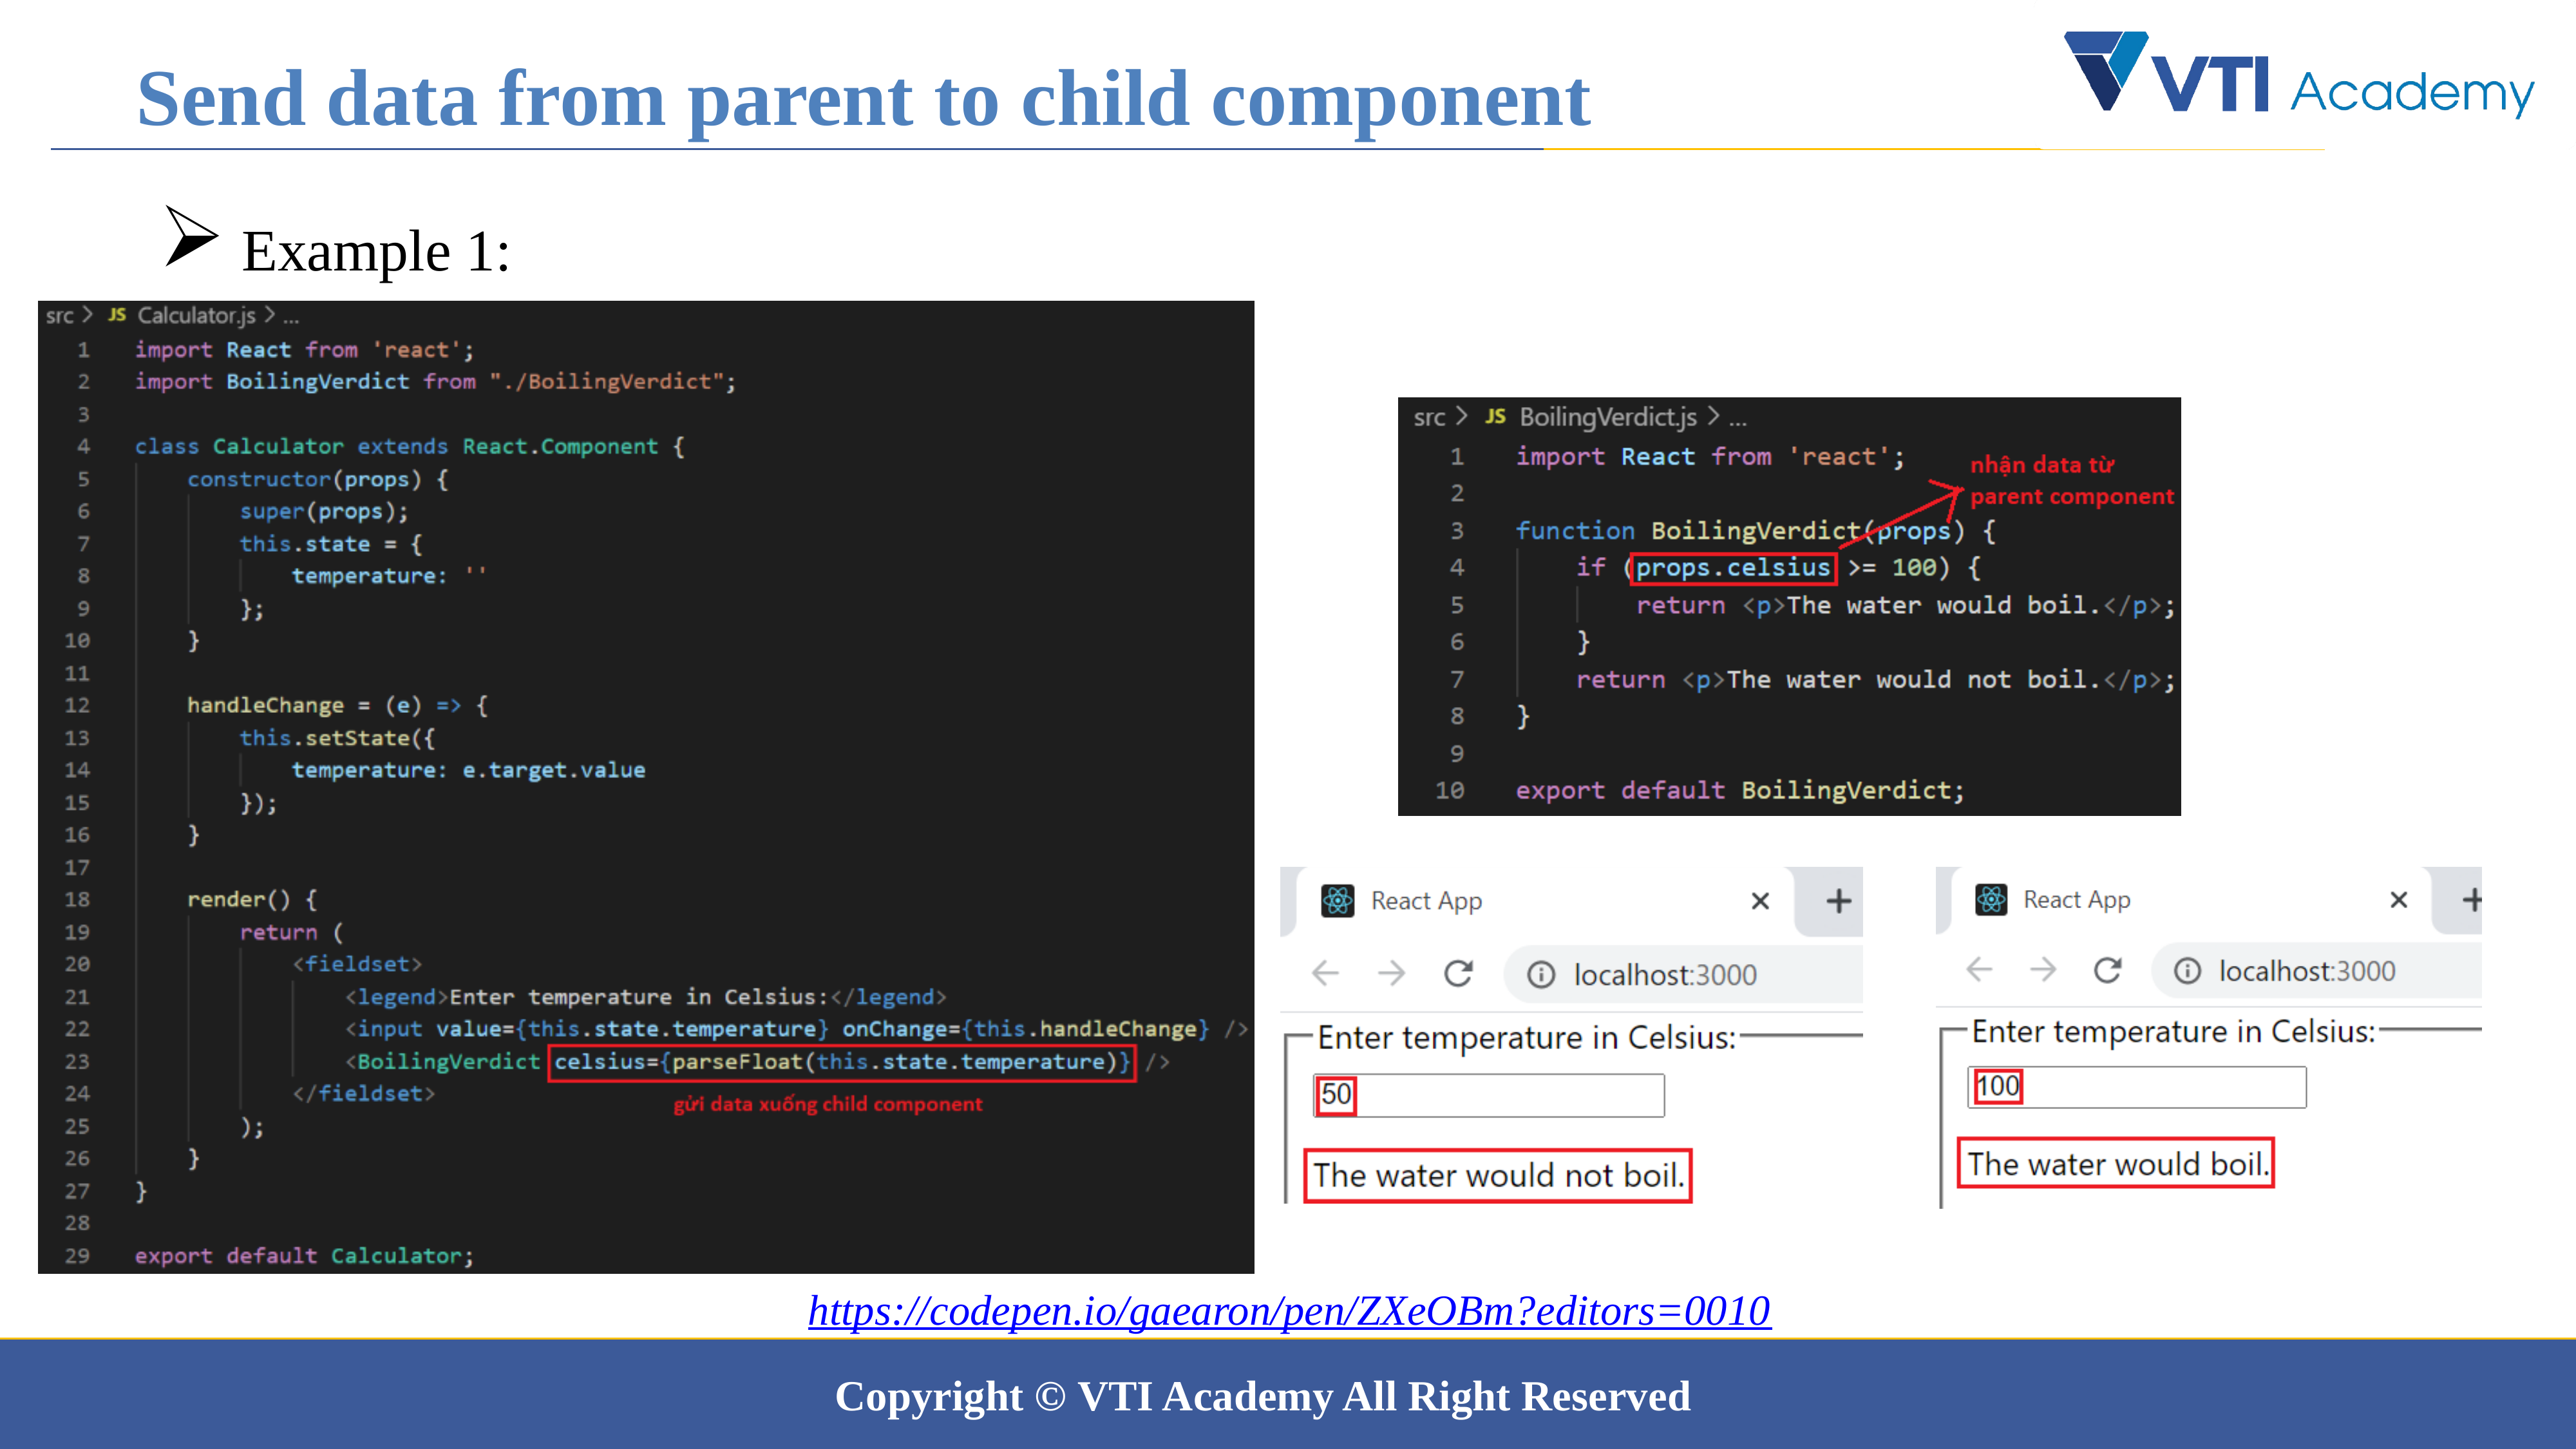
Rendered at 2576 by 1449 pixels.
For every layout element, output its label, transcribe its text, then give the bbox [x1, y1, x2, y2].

text_box Send data from parent to child component [126, 60, 2077, 126]
picture [1936, 866, 2482, 1209]
picture [1397, 397, 2181, 817]
picture [2034, 0, 2576, 149]
text_box Example 1: [149, 207, 746, 301]
picture [1280, 866, 1863, 1204]
picture [38, 301, 1255, 1274]
text_box https://codepen.io/gaearon/pen/ZXeOBm?editors=0010 [750, 1273, 1782, 1338]
